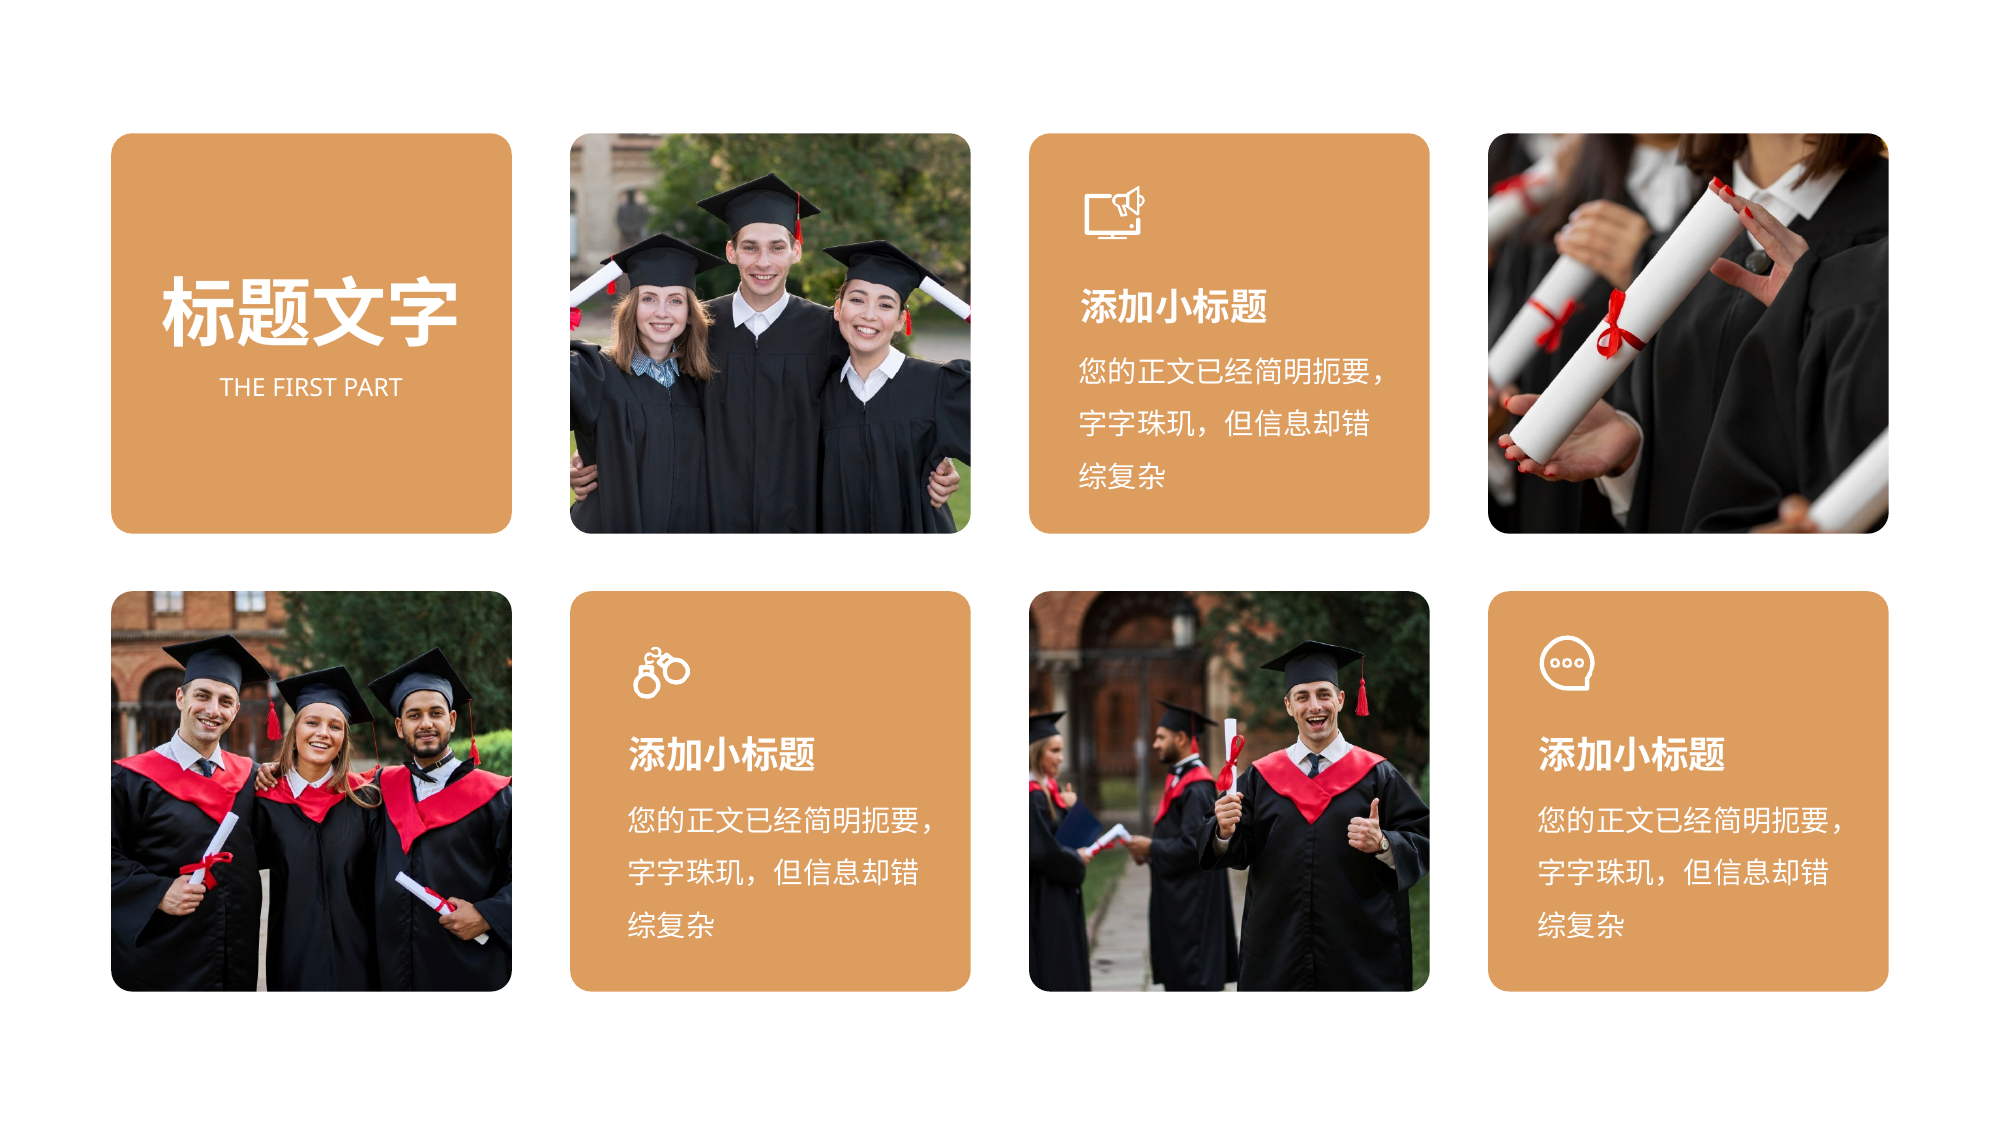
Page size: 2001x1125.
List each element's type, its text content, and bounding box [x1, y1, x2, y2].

text_box [110, 132, 513, 535]
text_box 添加小标题 [614, 723, 832, 777]
picture [1029, 591, 1430, 992]
text_box [1084, 186, 1145, 240]
picture [111, 591, 512, 992]
text_box 您的正文已经简明扼要，字字珠玑，但信息却错综复杂 [1523, 777, 1854, 950]
text_box [1487, 590, 1890, 993]
picture [570, 133, 971, 534]
text_box 您的正文已经简明扼要，字字珠玑，但信息却错综复杂 [612, 777, 944, 950]
text_box [633, 646, 691, 699]
text_box 标题文字 [146, 257, 477, 363]
text_box [569, 590, 972, 993]
text_box THE FIRST PART [204, 363, 419, 409]
text_box [1028, 132, 1431, 535]
text_box 添加小标题 [1524, 723, 1742, 777]
text_box 添加小标题 [1065, 275, 1283, 328]
text_box 您的正文已经简明扼要，字字珠玑，但信息却错综复杂 [1064, 328, 1395, 501]
text_box [1539, 635, 1595, 691]
picture [1488, 133, 1889, 534]
